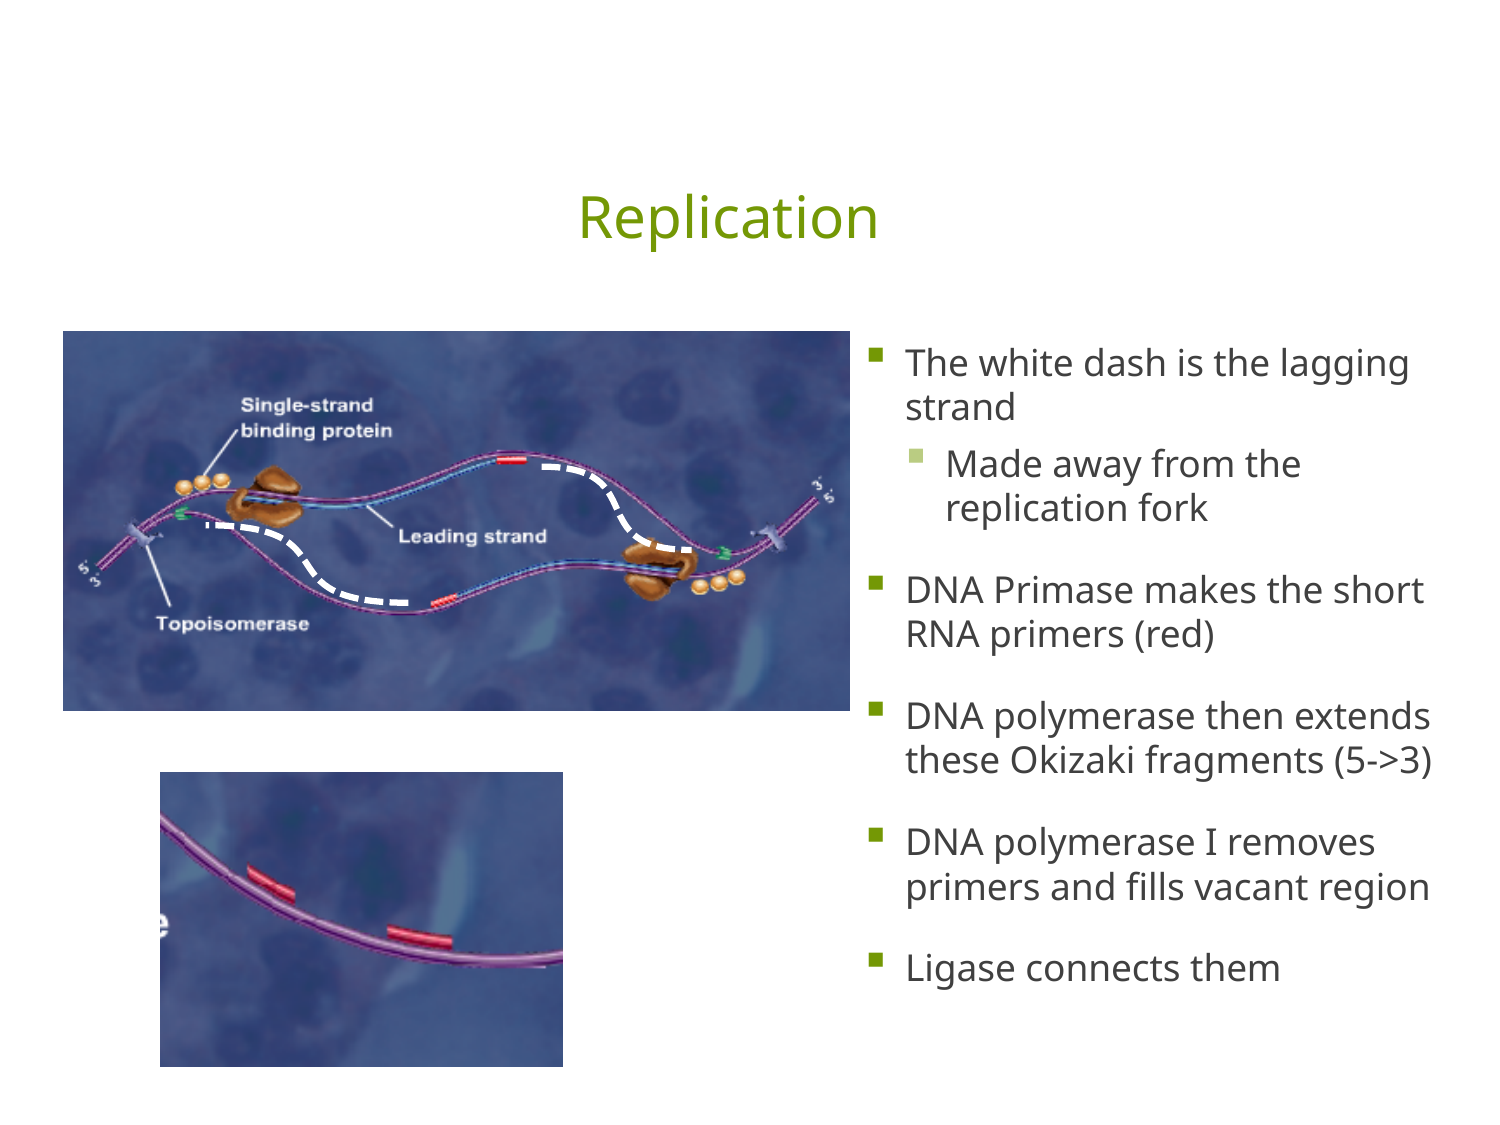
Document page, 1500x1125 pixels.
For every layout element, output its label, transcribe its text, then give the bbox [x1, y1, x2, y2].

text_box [204, 524, 409, 604]
title Replication [562, 112, 1375, 258]
list The white dash is the lagging strand Made away from the replication fork DNA Primase makes the short RNA primers (red) DNA polymerase then extends these Okizaki fragments (5->3) DNA polymerase I removes primers and fills vacant region Ligase connects them [849, 331, 1448, 1005]
picture [159, 772, 563, 1068]
picture [63, 331, 851, 712]
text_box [541, 466, 693, 551]
